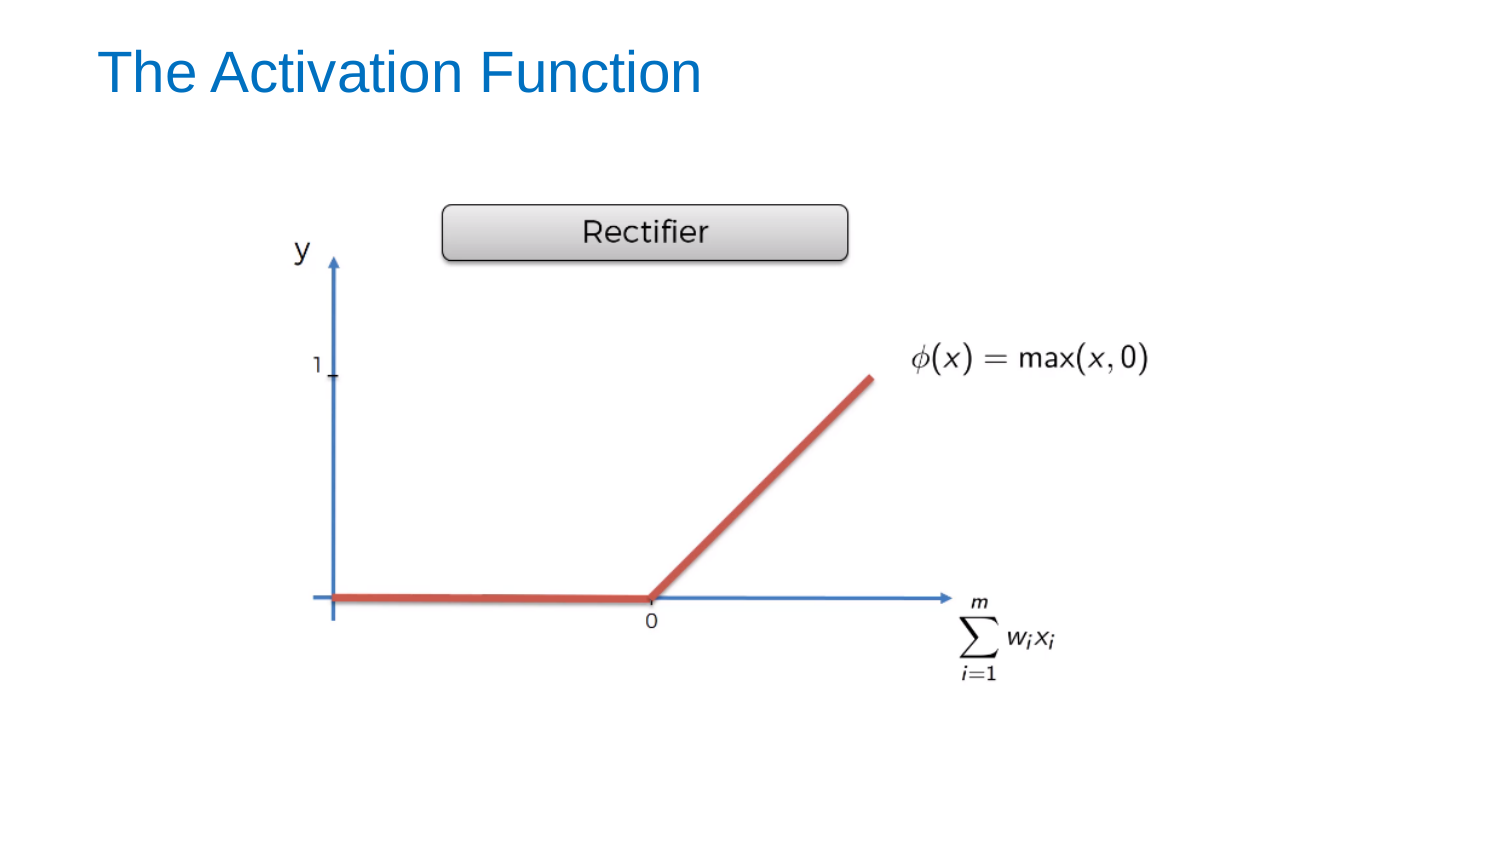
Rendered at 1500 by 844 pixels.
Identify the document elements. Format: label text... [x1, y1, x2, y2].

picture [181, 193, 1188, 702]
title The Activation Function [0, 0, 802, 139]
